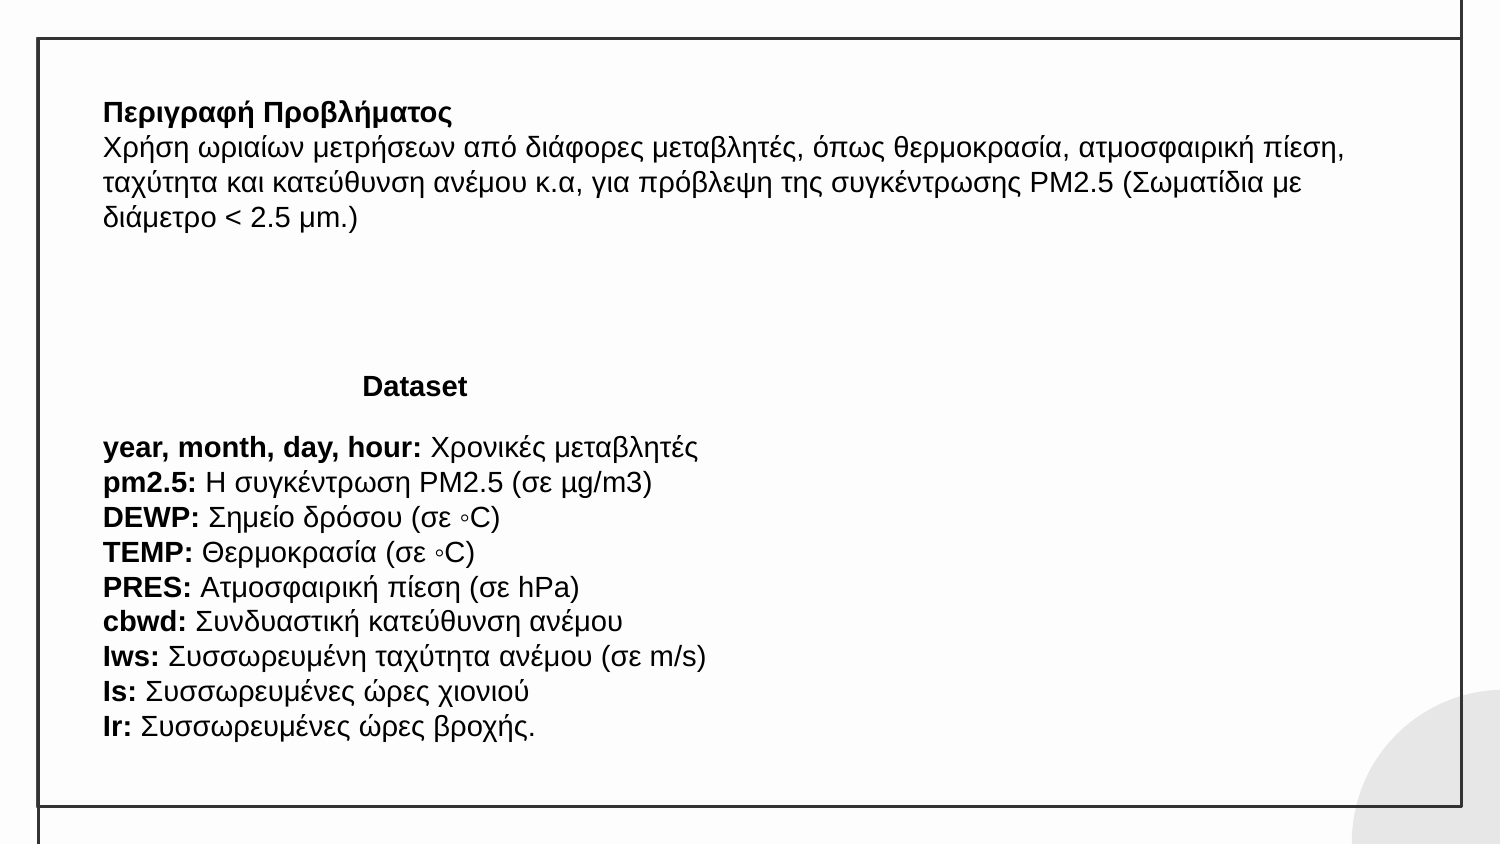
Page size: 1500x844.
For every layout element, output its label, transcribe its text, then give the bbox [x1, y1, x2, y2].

text_box Περιγραφή Προβλήματος Χρήση ωριαίων μετρήσεων από διάφορες μεταβλητές, όπως θερμοκρασία, ατμοσφαιρική πίεση, ταχύτητα και κατεύθυνση ανέμου κ.α, για πρόβλεψη της συγκέντρωσης PM2.5 (Σωματίδια με διάμετρο < 2.5 μm.) [88, 86, 1412, 241]
text_box year, month, day, hour: Χρονικές μεταβλητές pm2.5: Η συγκέντρωση PM2.5 (σε µg/m3) DEWP: Σημείο δρόσου (σε ◦C) TEMP: Θερμοκρασία (σε ◦C) PRES: Ατμοσφαιρική πίεση (σε hPa) cbwd: Συνδυαστική κατεύθυνση ανέμου Iws: Συσσωρευμένη ταχύτητα ανέμου (σε m/s) Is: Συσσωρευμένες ώρες χιονιού Ir: Συσσωρευμένες ώρες βροχής. [88, 420, 837, 750]
text_box Dataset [347, 360, 528, 410]
